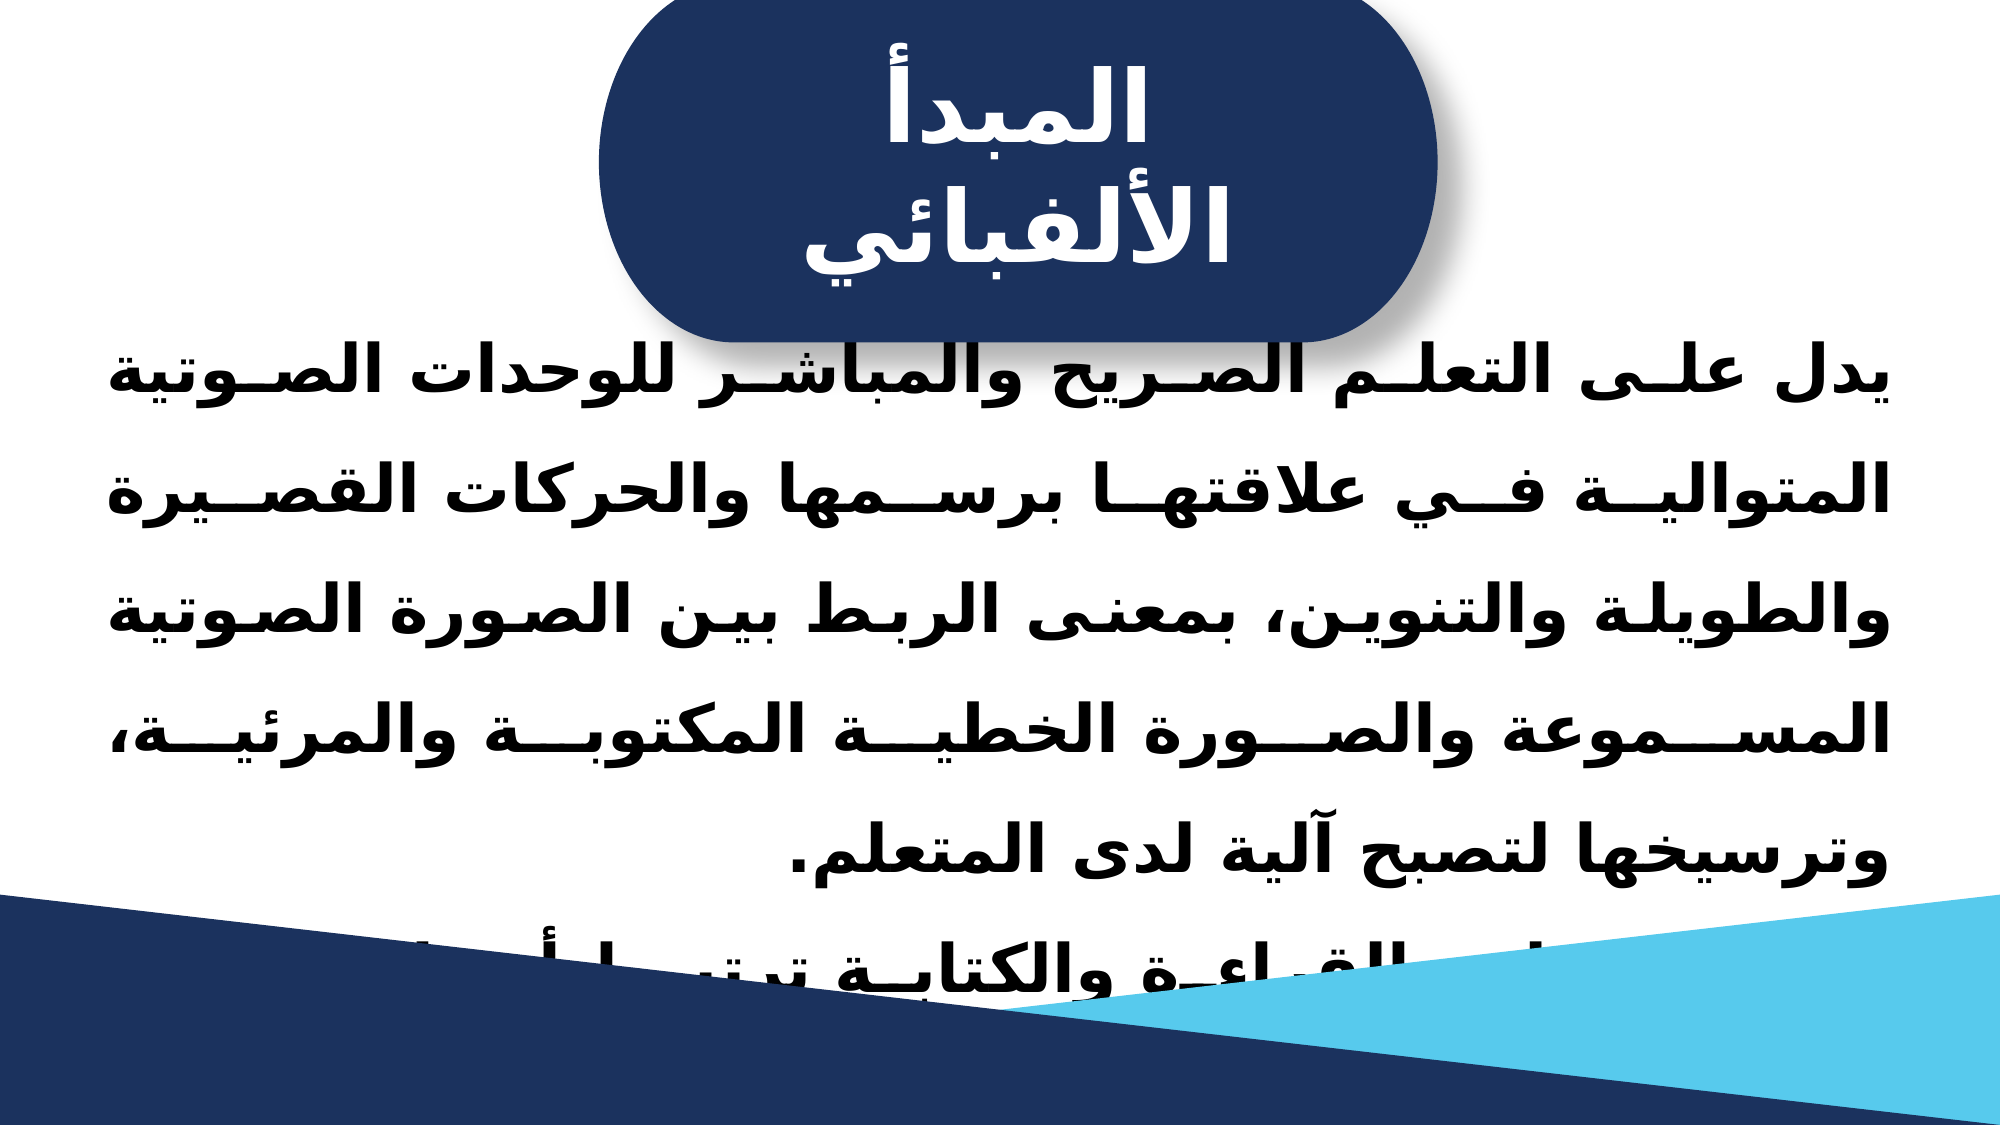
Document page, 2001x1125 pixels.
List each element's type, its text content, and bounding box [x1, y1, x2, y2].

text_box [1002, 894, 2000, 1124]
text_box المبدأ الألفبائي [598, 0, 1438, 343]
text_box يدل على التعلم الصريح والمباشر للوحدات الصوتية المتوالية في علاقتها برسمها والحركات القصيرة والطويلة والتنوين، بمعنى الربط بين الصورة الصوتية المسموعة والصورة الخطية المكتوبة والمرئية، وترسيخها لتصبح آلية لدى المتعلم. فعملية تعلم القراءة والكتابة ترتبط أساسًا بنظام أبجدي، حيث يتعين على المتعلم إدراك كيفية اشتغاله مما يتطلب: [91, 278, 1909, 1009]
text_box [0, 894, 2000, 1125]
